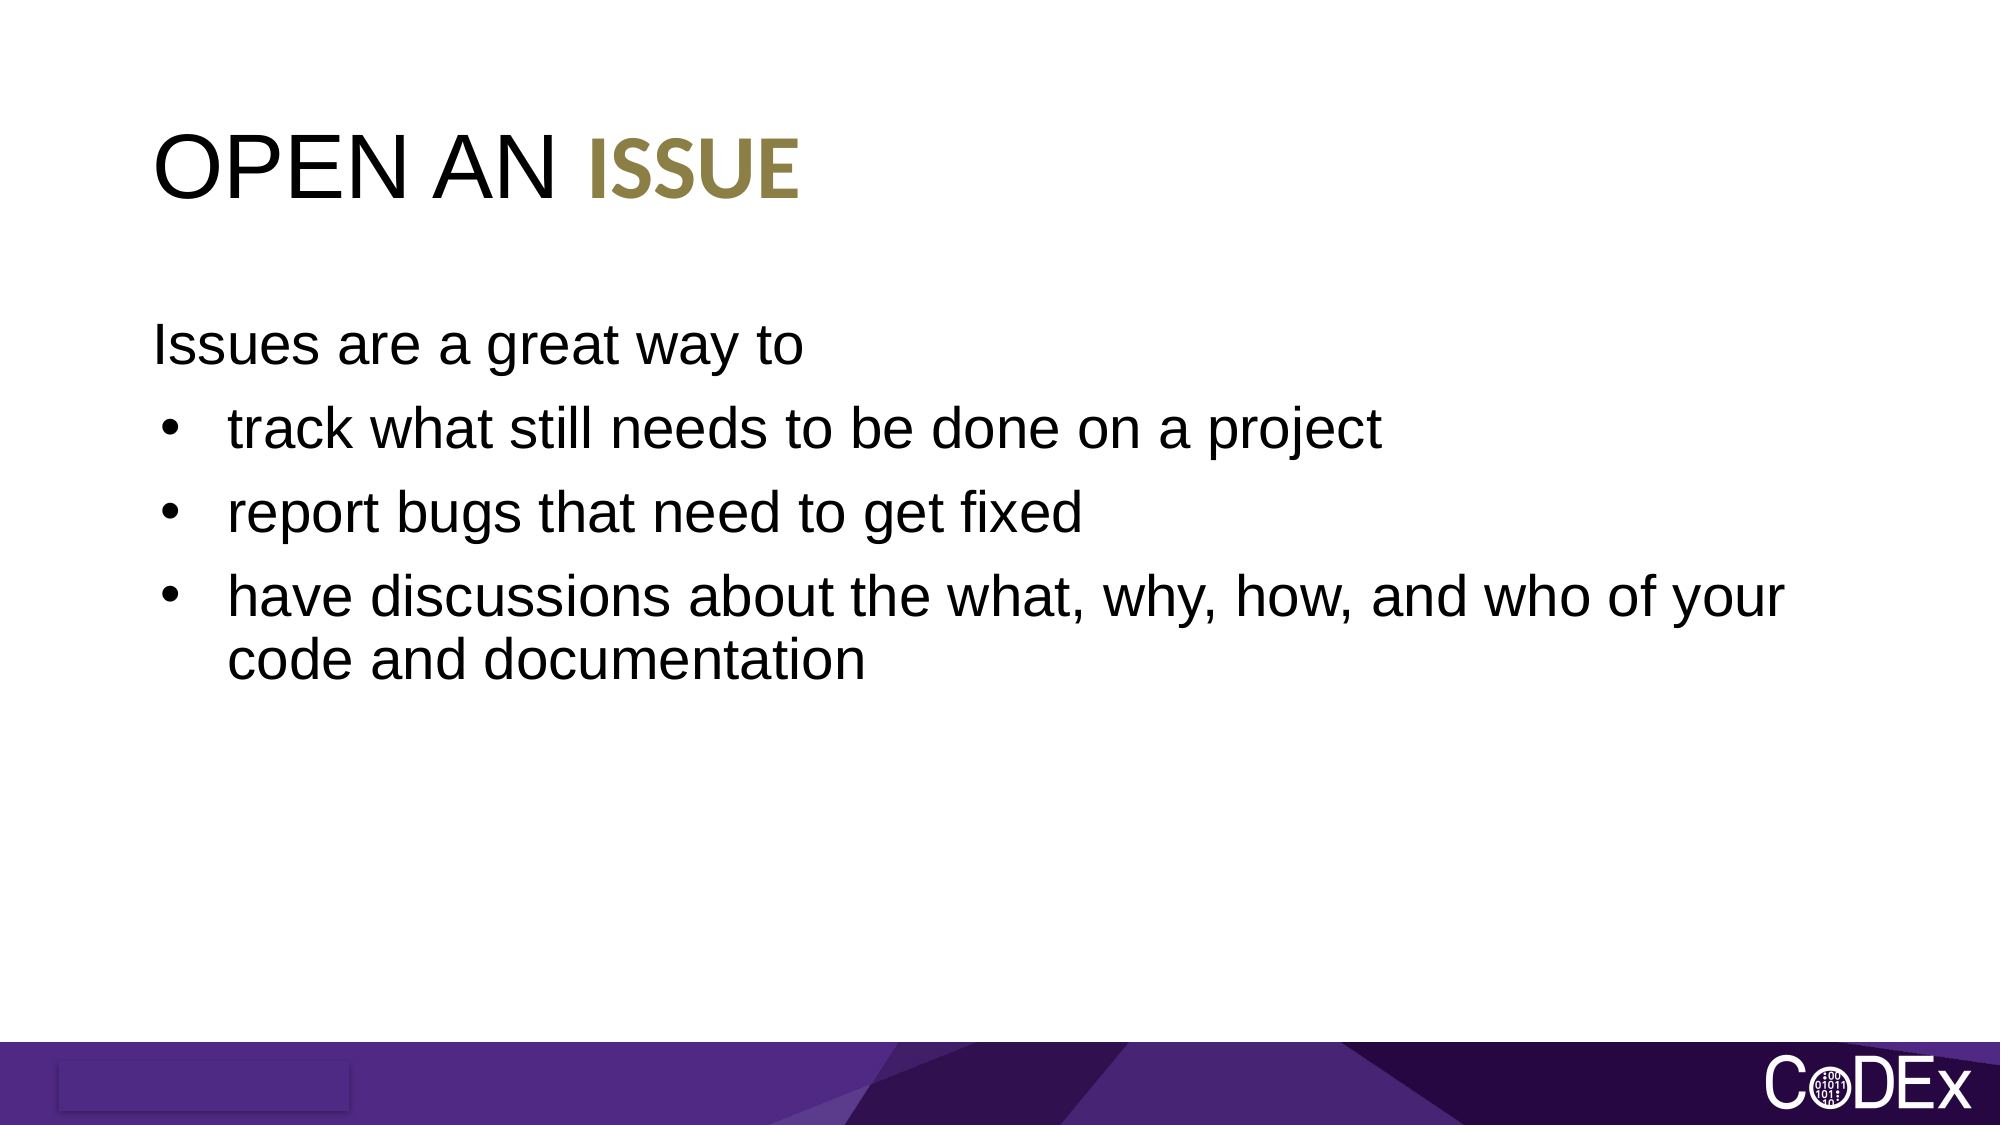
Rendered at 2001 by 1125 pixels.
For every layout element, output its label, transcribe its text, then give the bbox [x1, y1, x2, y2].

list Issues are a great way to track what still needs to be done on a project report bugs that need to get fixed have discussions about the what, why, how, and who of your code and documentation [137, 299, 1863, 1014]
picture [0, 0, 2000, 1125]
title OPEN AN ISSUE [137, 59, 1863, 278]
